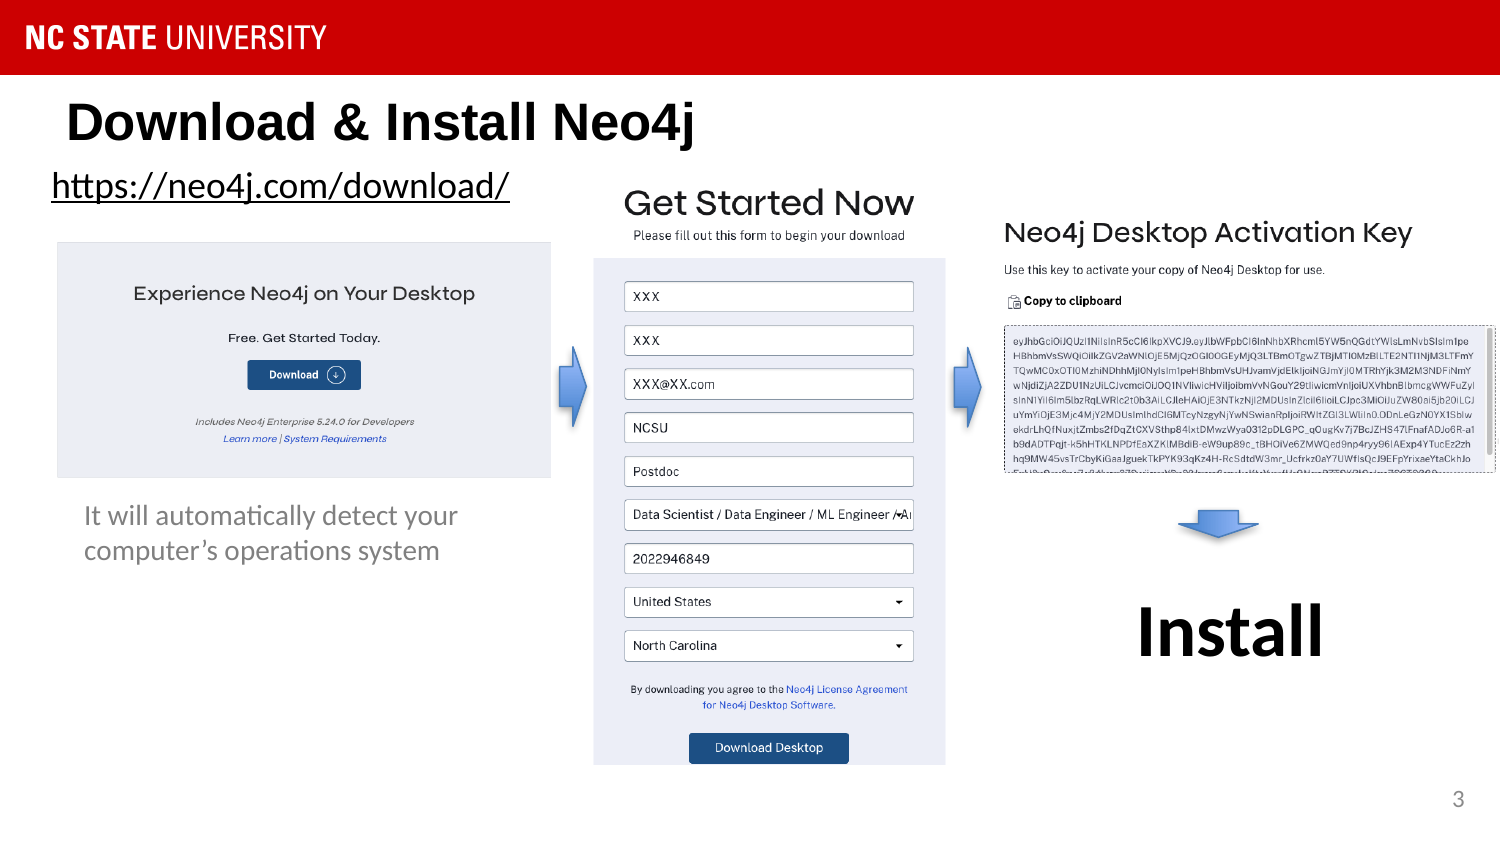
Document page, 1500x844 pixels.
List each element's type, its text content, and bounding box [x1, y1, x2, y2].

title Download & Install Neo4j [51, 72, 1480, 167]
slide_number 3 [1389, 764, 1480, 830]
picture [48, 177, 949, 766]
picture [980, 214, 1499, 490]
picture [0, 0, 1500, 75]
text_box https://neo4j.com/download/ [36, 153, 572, 214]
text_box [1177, 509, 1259, 539]
text_box Install [1121, 573, 1380, 679]
text_box [953, 346, 975, 428]
text_box It will automatically detect your computer’s operations system [69, 496, 546, 574]
